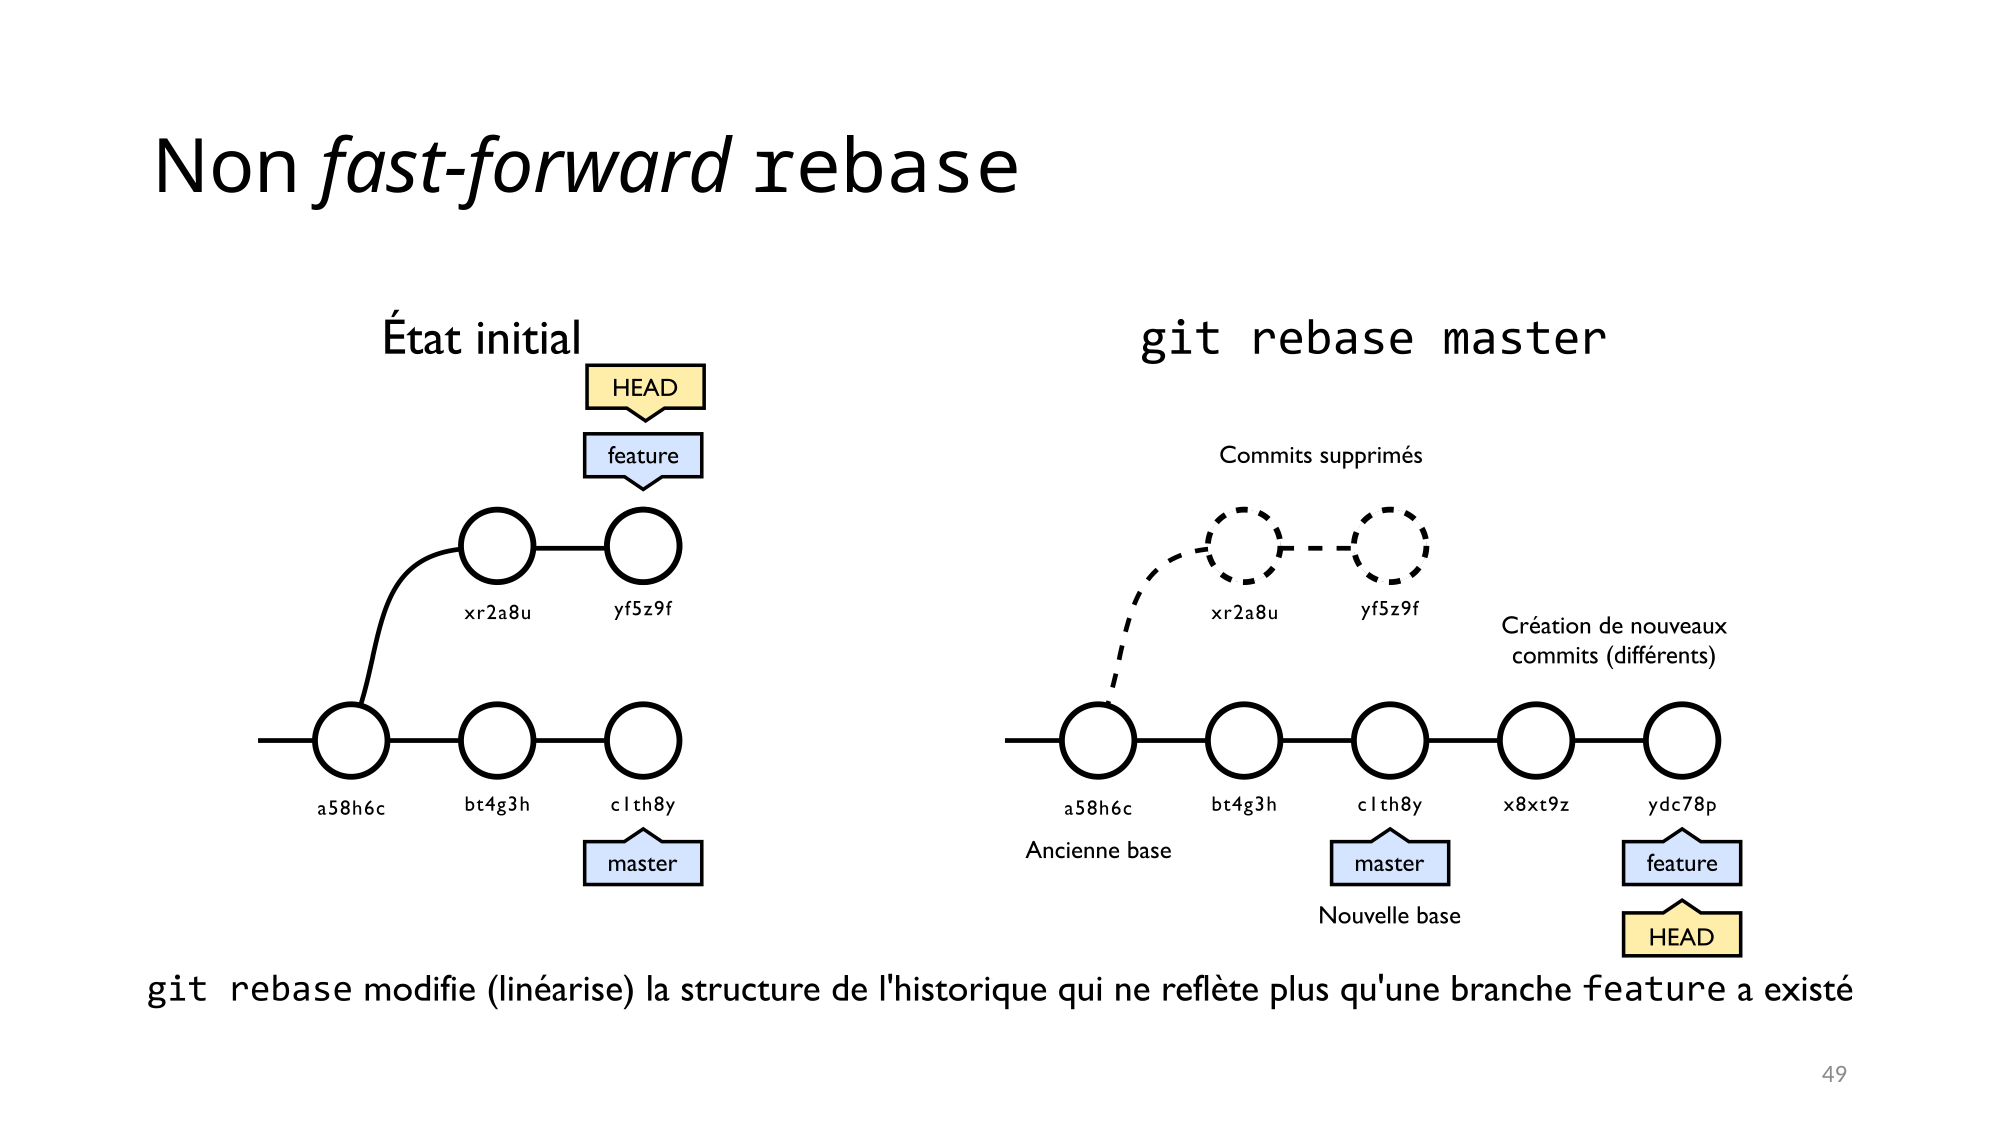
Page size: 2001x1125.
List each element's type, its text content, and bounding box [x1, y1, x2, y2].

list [137, 299, 1863, 1014]
slide_number 49 [1412, 1042, 1863, 1103]
title Non fast-forward rebase [137, 59, 1863, 278]
